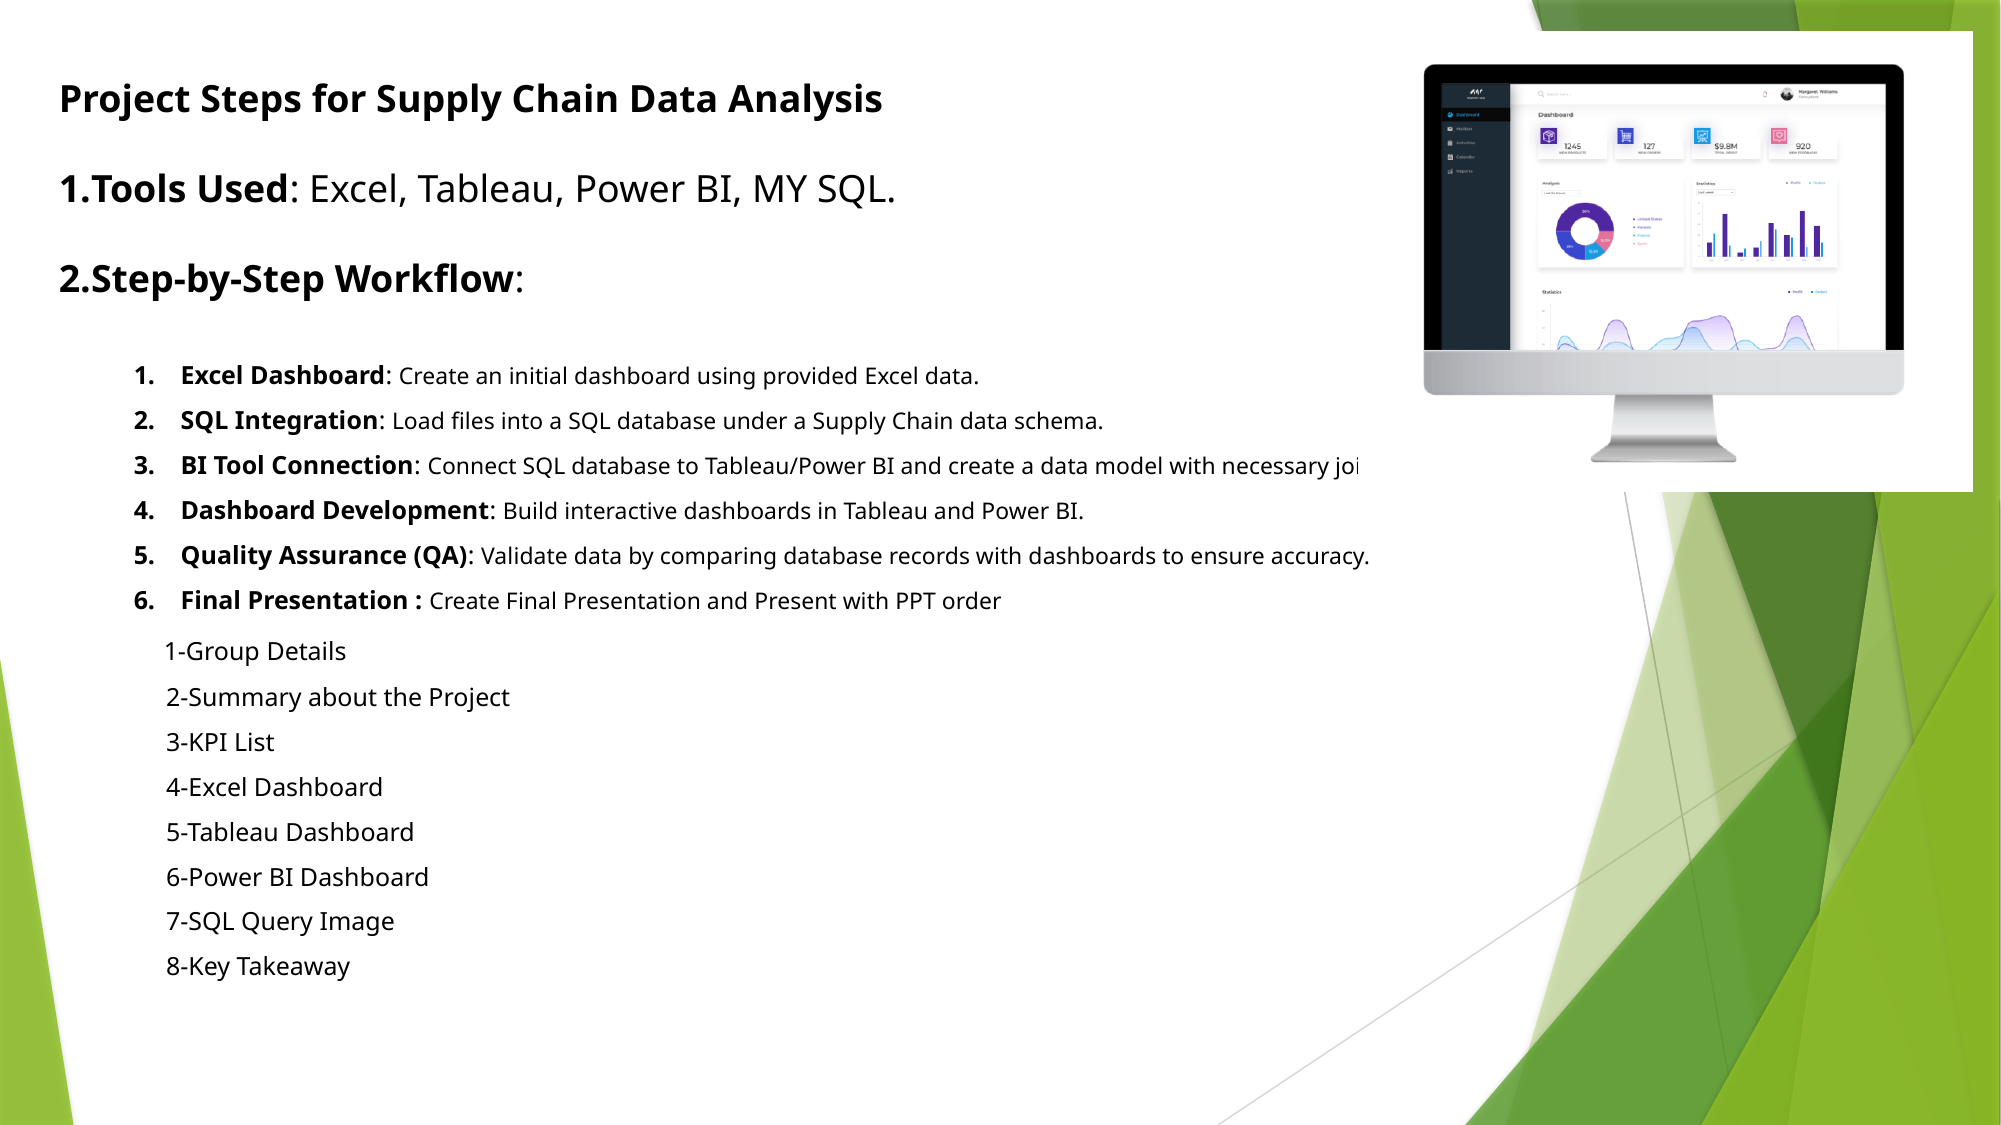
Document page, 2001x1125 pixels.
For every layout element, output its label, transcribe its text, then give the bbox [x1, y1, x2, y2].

picture [1358, 30, 1973, 493]
text_box Project Steps for Supply Chain Data Analysis Tools Used: Excel, Tableau, Power BI, MY SQL. Step-by-Step Workflow: Excel Dashboard: Create an initial dashboard using provided Excel data. SQL Integration: Load files into a SQL database under a Supply Chain data schema. BI Tool Connection: Connect SQL database to Tableau/Power BI and create a data model with necessary joins. Dashboard Development: Build interactive dashboards in Tableau and Power BI. Quality Assurance (QA): Validate data by comparing database records with dashboards to ensure accuracy. Final Presentation : Create Final Presentation and Present with PPT order 1-Group Details 2-Summary about the Project 3-KPI List 4-Excel Dashboard 5-Tableau Dashboard 6-Power BI Dashboard 7-SQL Query Image 8-Key Takeaway [44, 67, 1890, 1041]
